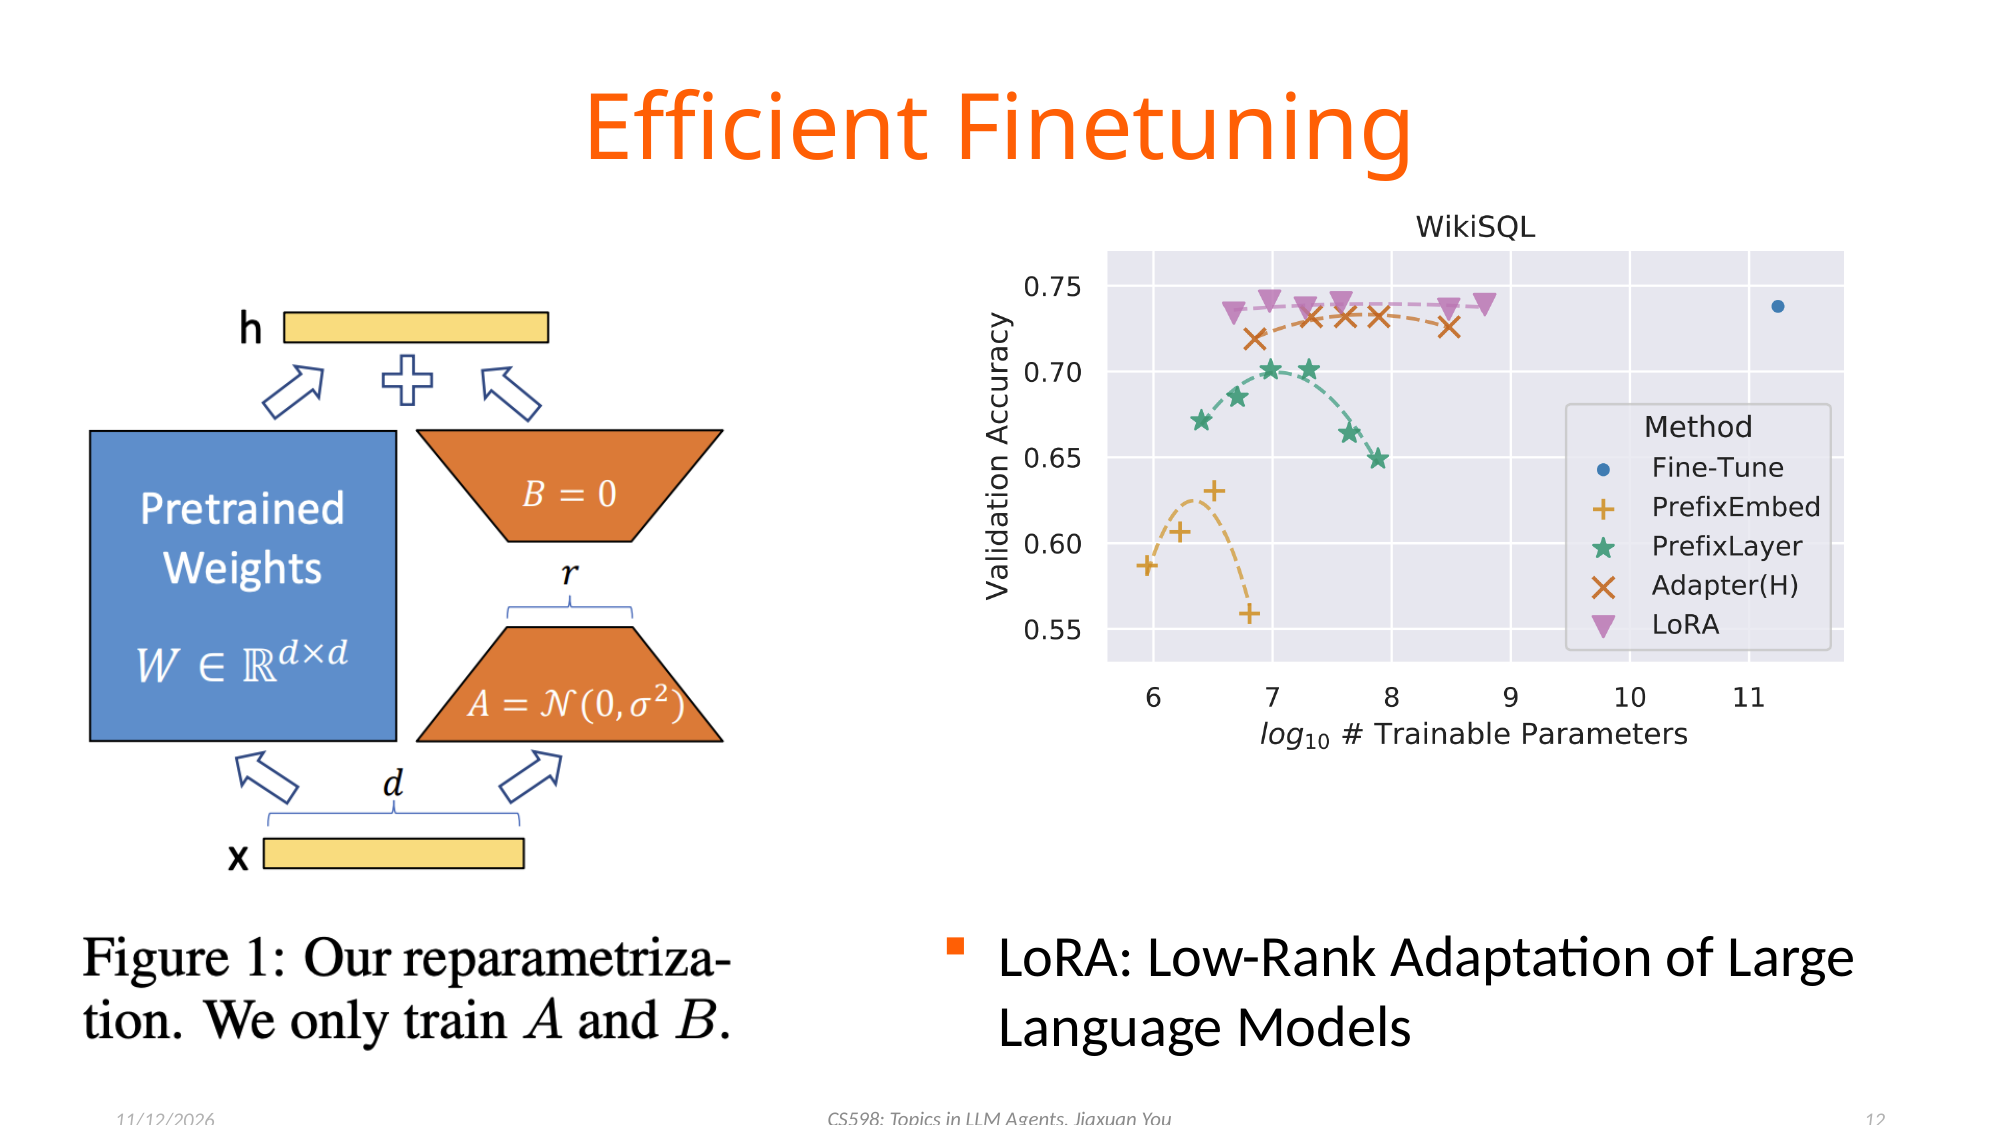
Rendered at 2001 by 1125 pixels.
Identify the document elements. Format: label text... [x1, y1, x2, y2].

footer CS598: Topics in LLM Agents, Jiaxuan You [483, 1098, 1517, 1125]
list LoRA: Low-Rank Adaptation of Large Language Models [921, 908, 1900, 1096]
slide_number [99, 1099, 483, 1125]
picture [967, 196, 1868, 765]
title Efficient Finetuning [0, 29, 2000, 217]
picture [57, 262, 769, 1082]
slide_number 12 [1433, 1099, 1900, 1125]
